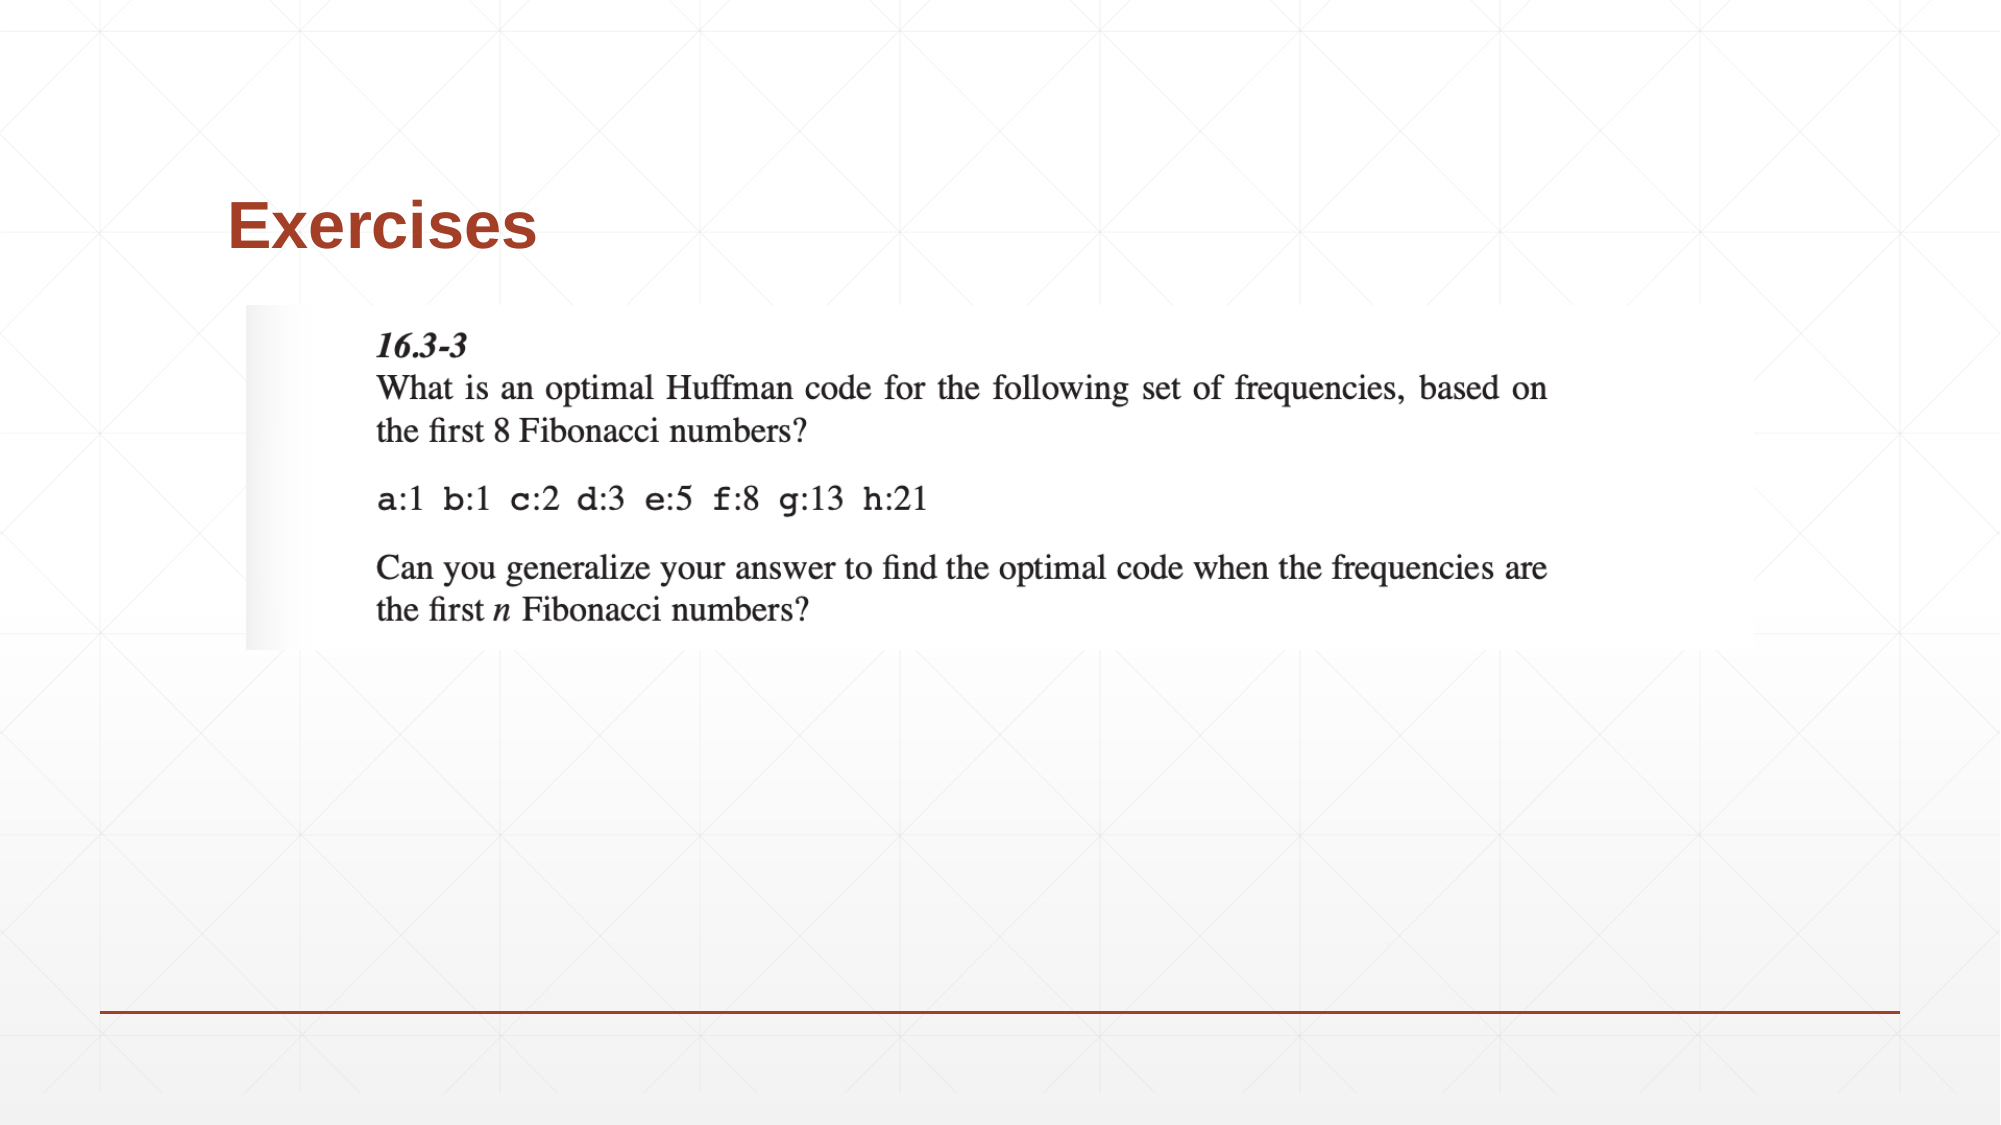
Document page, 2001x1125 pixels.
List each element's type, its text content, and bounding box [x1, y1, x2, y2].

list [246, 305, 1754, 650]
title Exercises [212, 82, 1788, 271]
